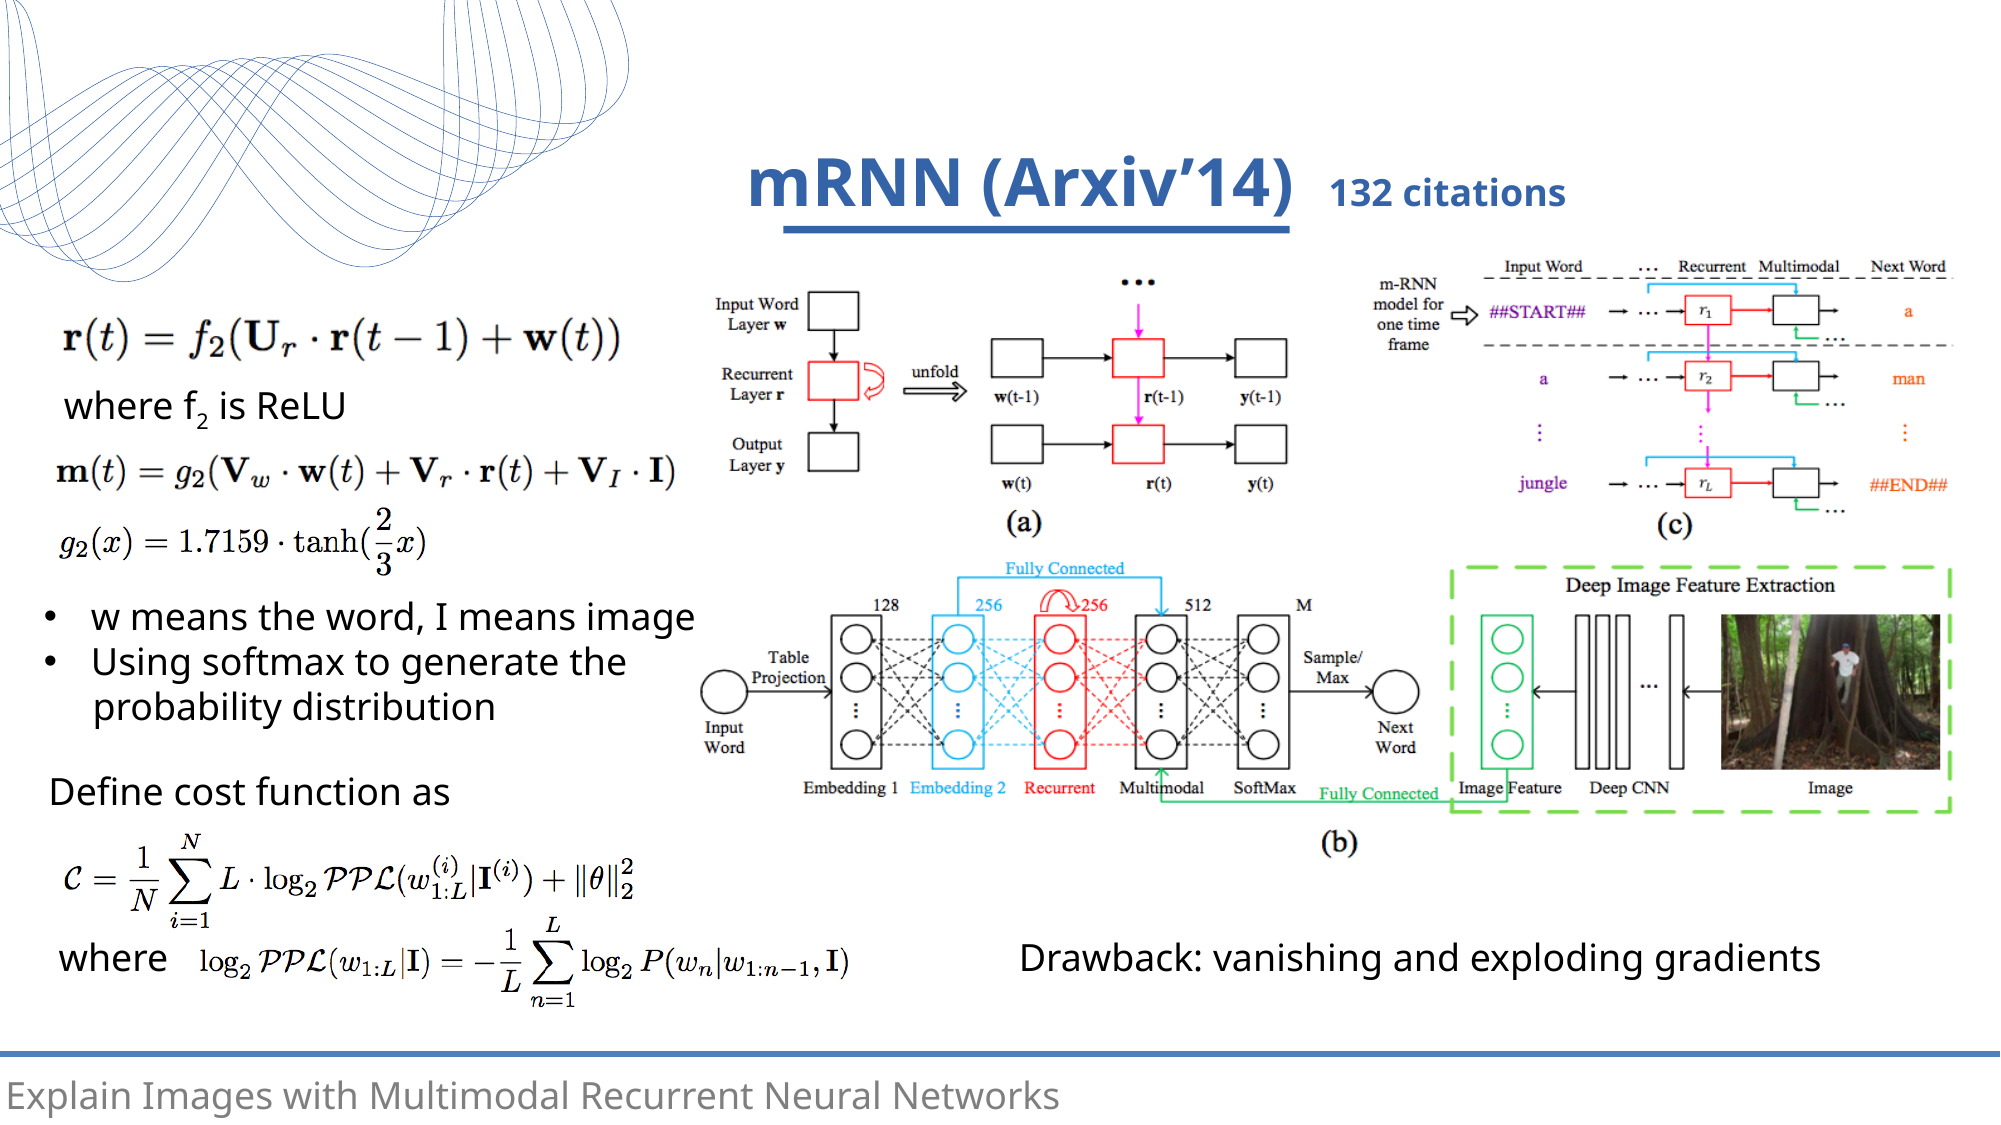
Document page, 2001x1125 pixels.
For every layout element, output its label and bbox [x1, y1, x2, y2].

text_box [0, 0, 2000, 1125]
